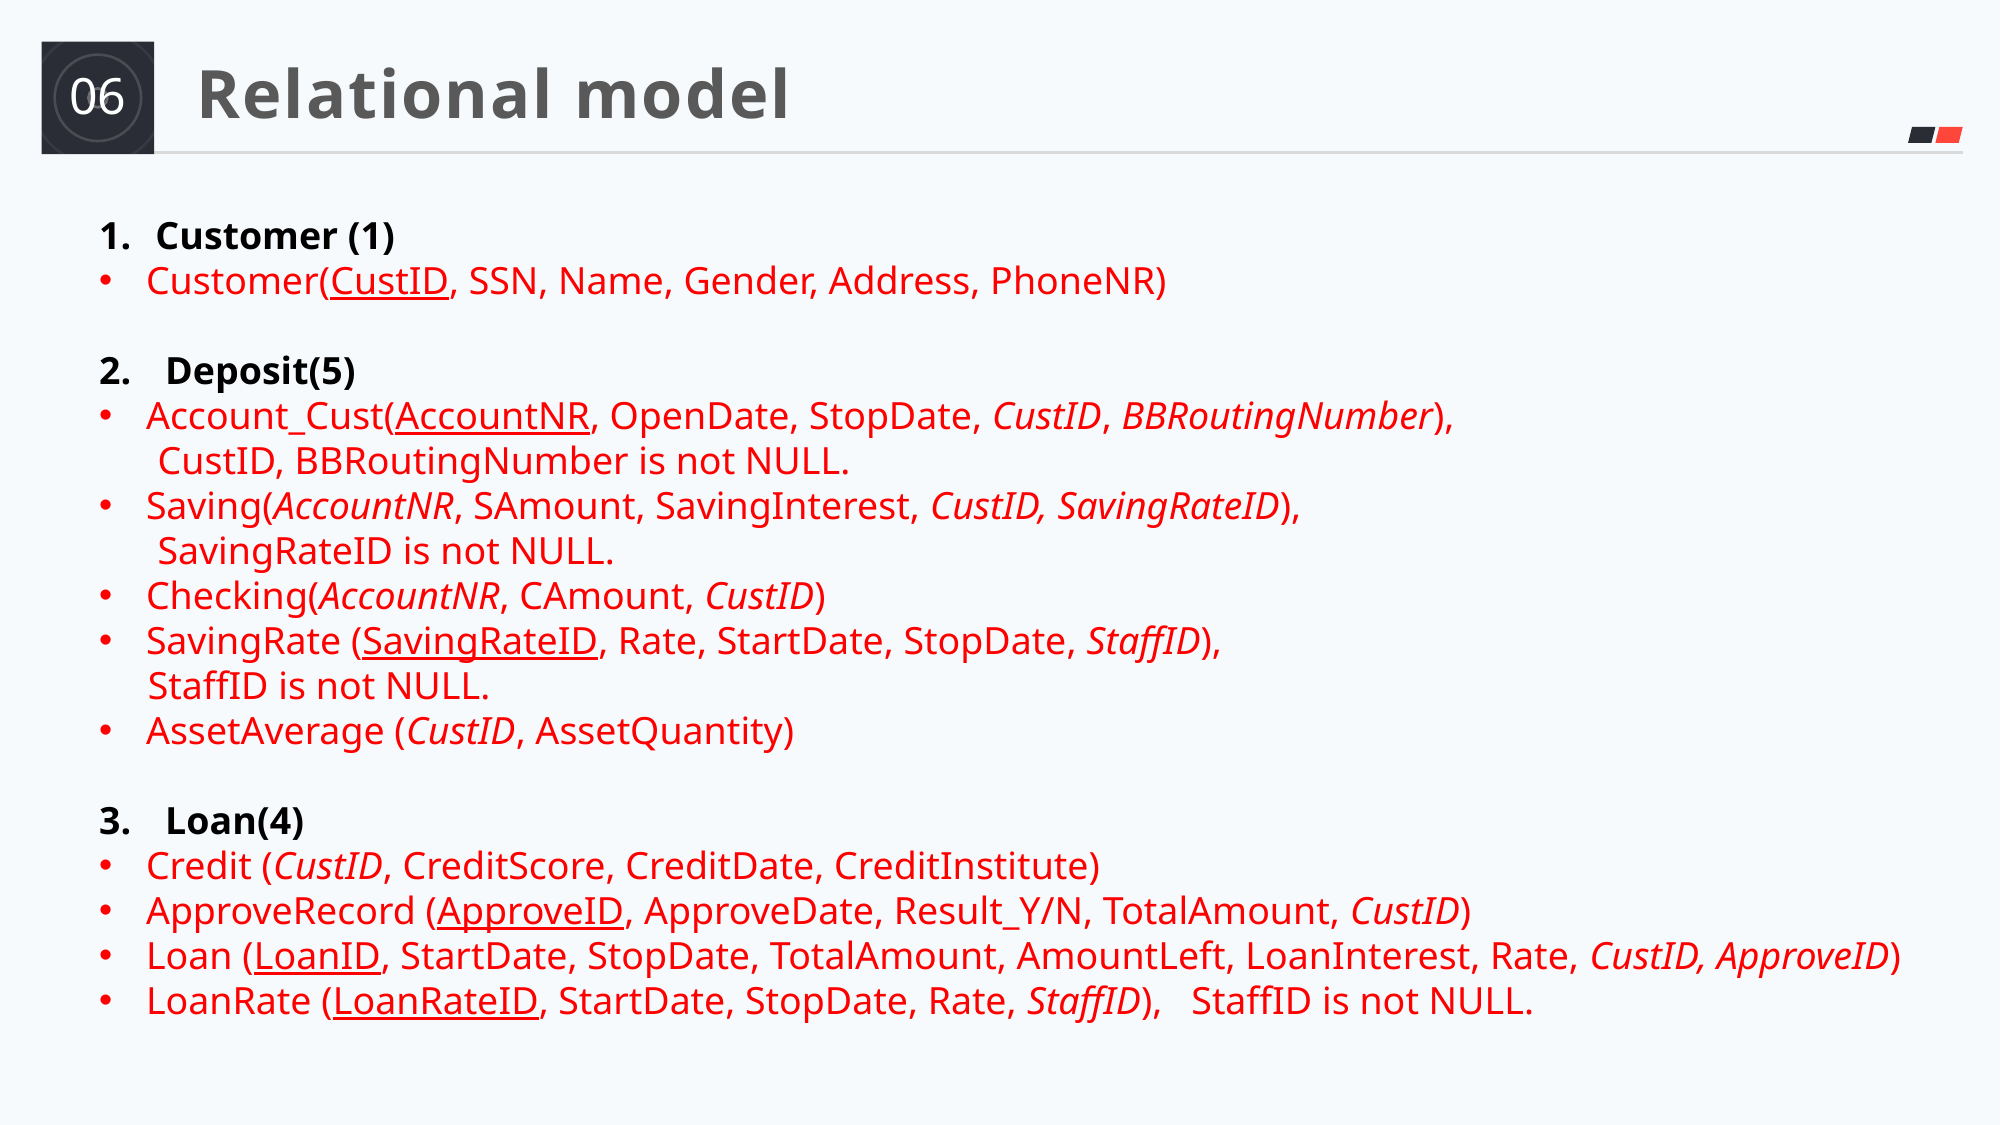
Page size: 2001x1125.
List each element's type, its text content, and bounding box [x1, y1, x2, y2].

list 06 [39, 43, 157, 154]
list Relational model [181, 52, 1963, 142]
text_box Customer (1) Customer(CustID, SSN, Name, Gender, Address, PhoneNR) Deposit(5) Account_Cust(AccountNR, OpenDate, StopDate, CustID, BBRoutingNumber), CustID, BBRoutingNumber is not NULL. Saving(AccountNR, SAmount, SavingInterest, CustID, SavingRateID), SavingRateID is not NULL. Checking(AccountNR, CAmount, CustID) SavingRate (SavingRateID, Rate, StartDate, StopDate, StaffID), StaffID is not NULL. AssetAverage (CustID, AssetQuantity) Loan(4) Credit (CustID, CreditScore, CreditDate, CreditInstitute) ApproveRecord (ApproveID, ApproveDate, Result_Y/N, TotalAmount, CustID) Loan (LoanID, StartDate, StopDate, TotalAmount, AmountLeft, LoanInterest, Rate, CustID, ApproveID) LoanRate (LoanRateID, StartDate, StopDate, Rate, StaffID), StaffID is not NULL. [84, 204, 2000, 1030]
